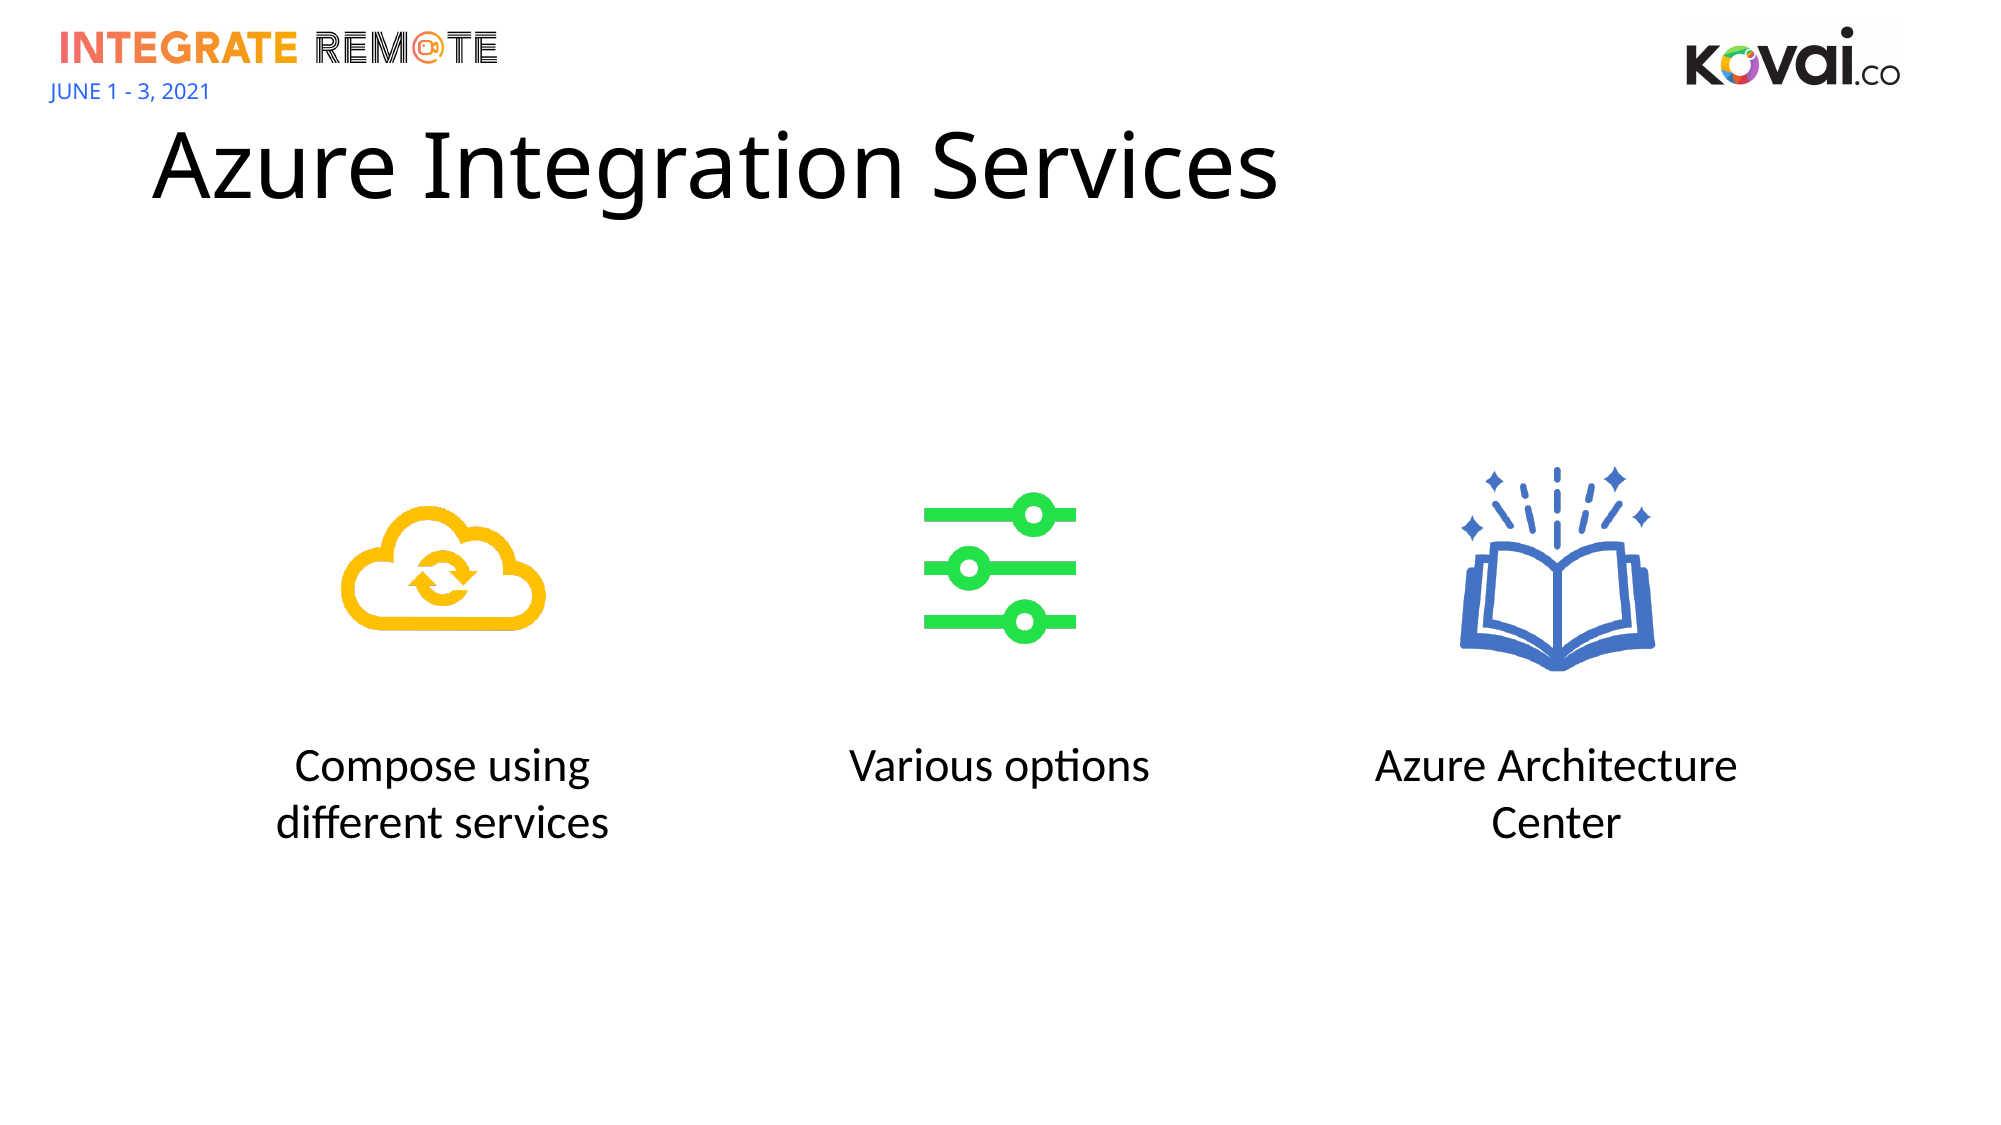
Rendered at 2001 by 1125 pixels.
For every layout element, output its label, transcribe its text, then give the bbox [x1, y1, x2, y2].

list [137, 299, 1863, 1014]
title Azure Integration Services [137, 59, 1863, 278]
picture [58, 30, 498, 66]
picture [1684, 22, 1903, 88]
